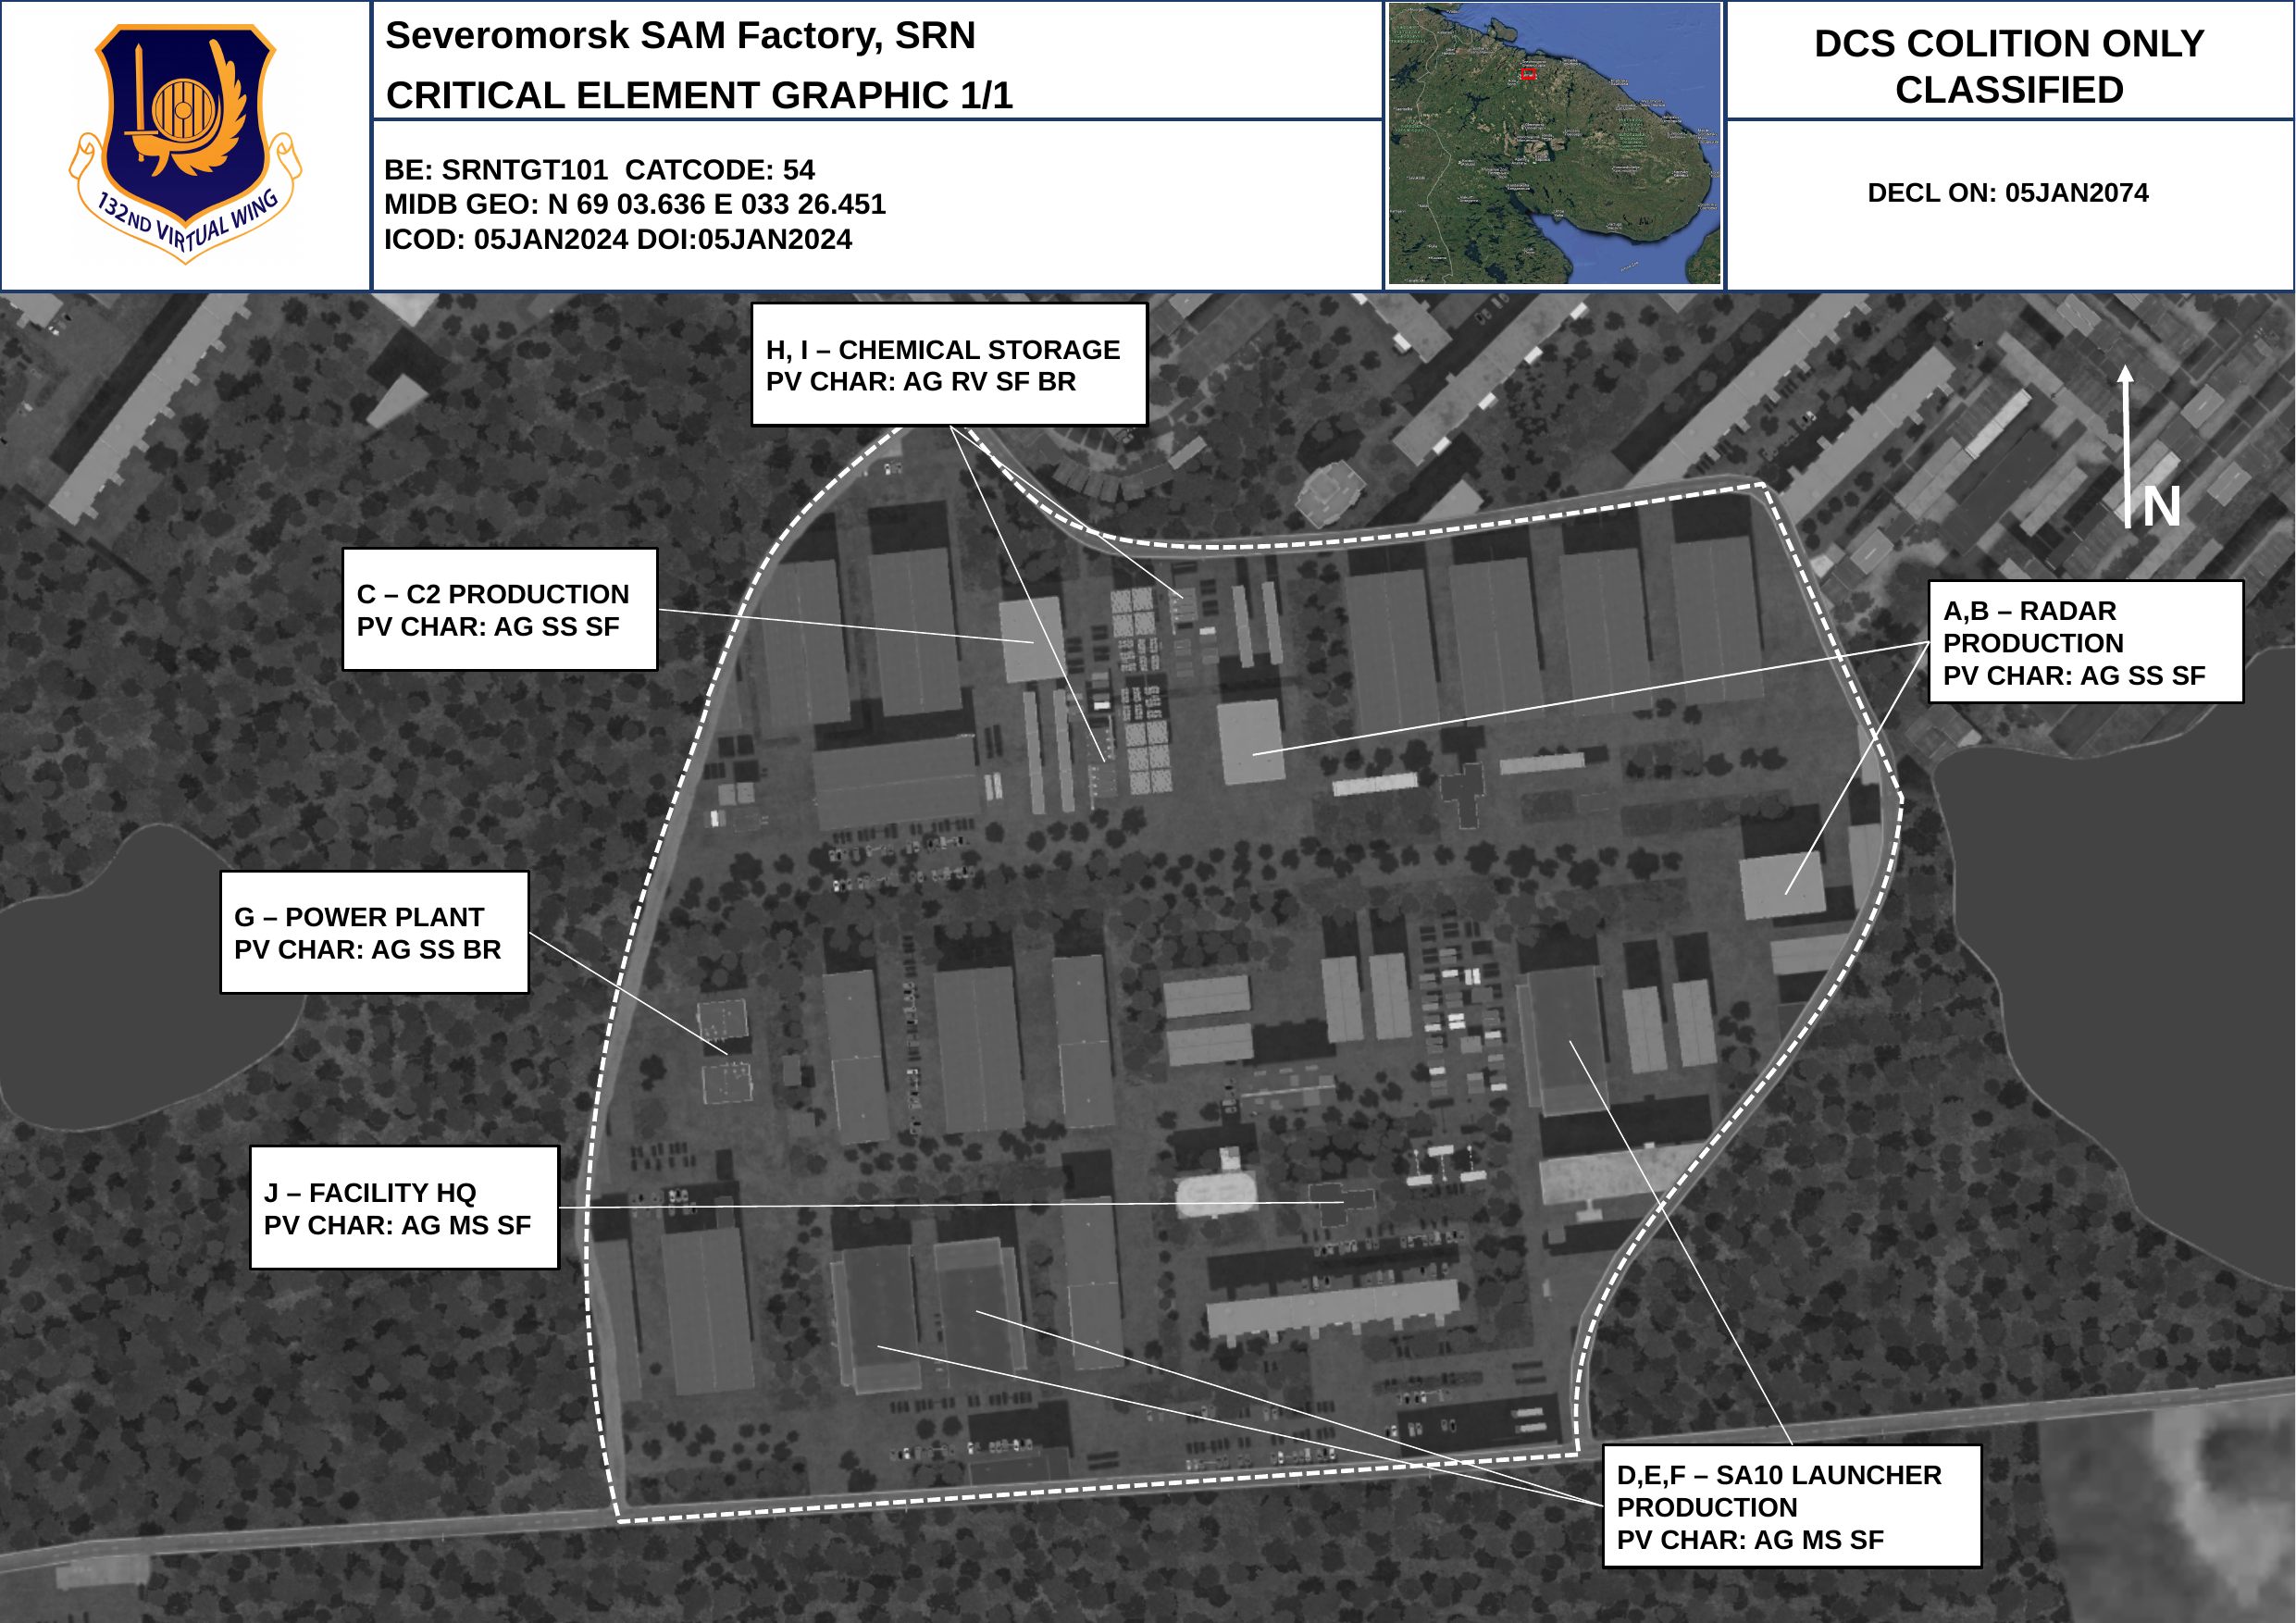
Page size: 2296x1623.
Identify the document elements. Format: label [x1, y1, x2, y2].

text_box [949, 425, 1184, 599]
text_box [877, 1345, 971, 1507]
picture [0, 292, 2296, 1623]
text_box [528, 932, 728, 1055]
text_box [949, 605, 1105, 762]
text_box [657, 609, 945, 643]
text_box [2125, 364, 2205, 552]
text_box [1569, 1040, 1793, 1445]
text_box [1252, 641, 1783, 756]
text_box [975, 1310, 1604, 1507]
text_box [558, 1202, 1345, 1208]
text_box [1785, 641, 1930, 895]
text_box [0, 0, 2296, 292]
